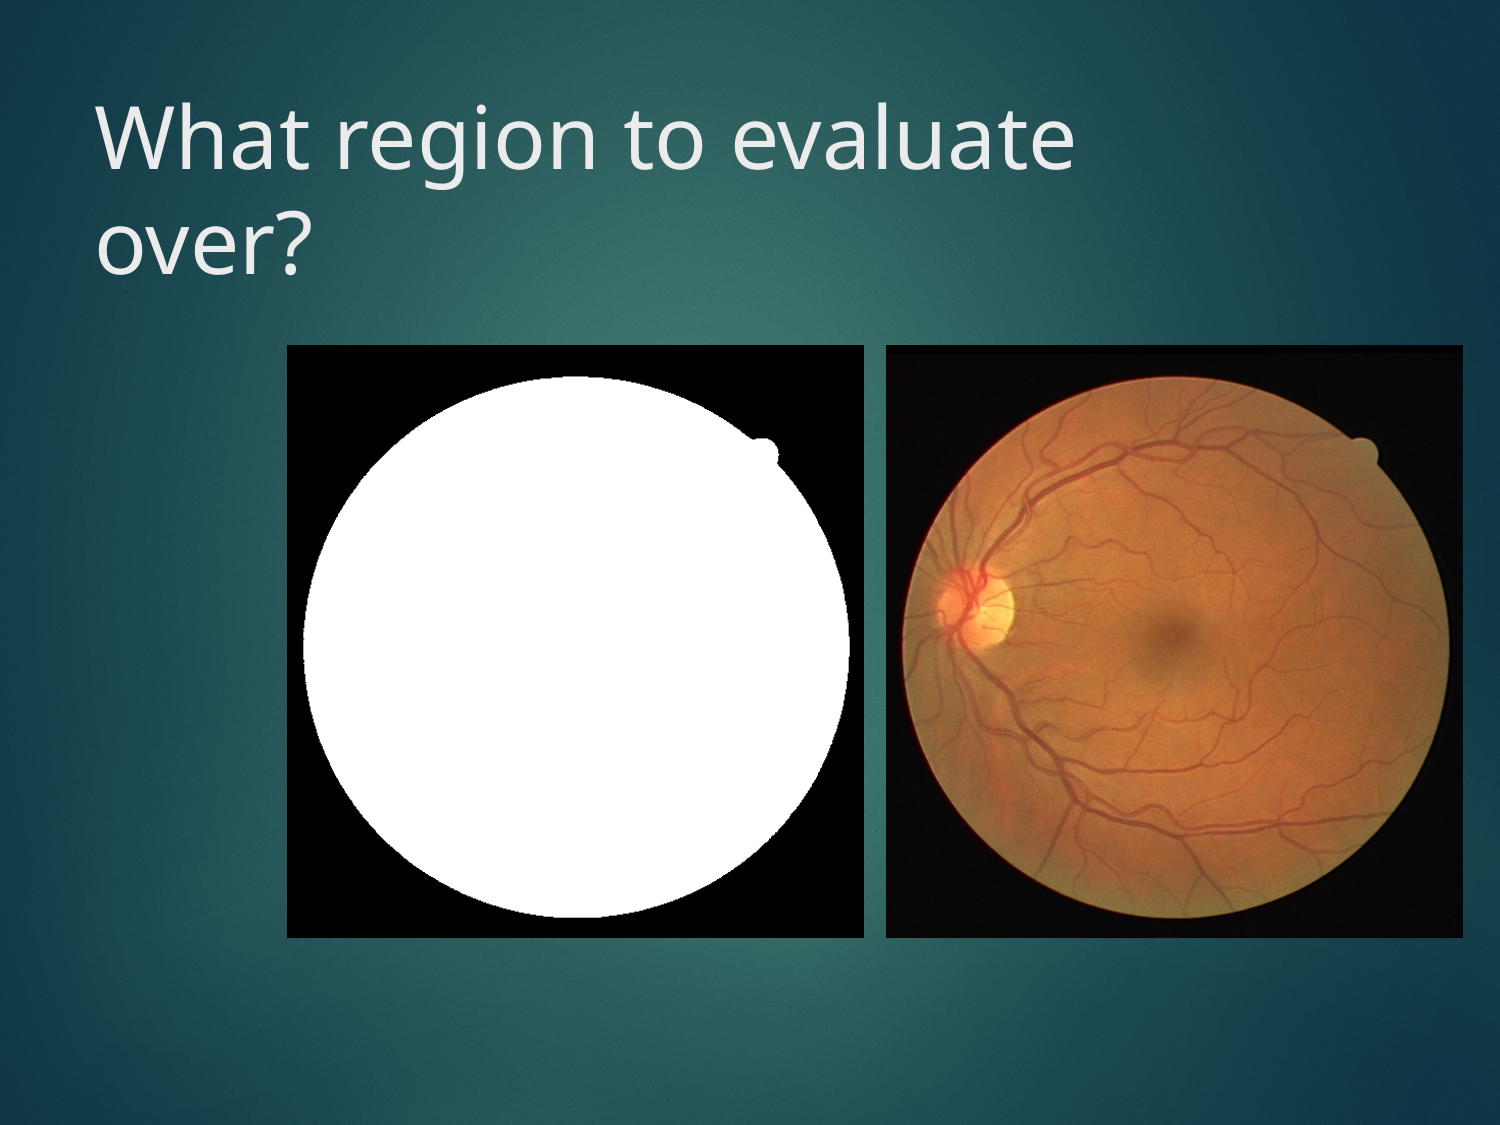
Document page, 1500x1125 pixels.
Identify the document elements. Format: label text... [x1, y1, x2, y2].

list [886, 344, 1463, 938]
title What region to evaluate over? [79, 74, 1237, 304]
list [287, 344, 864, 938]
